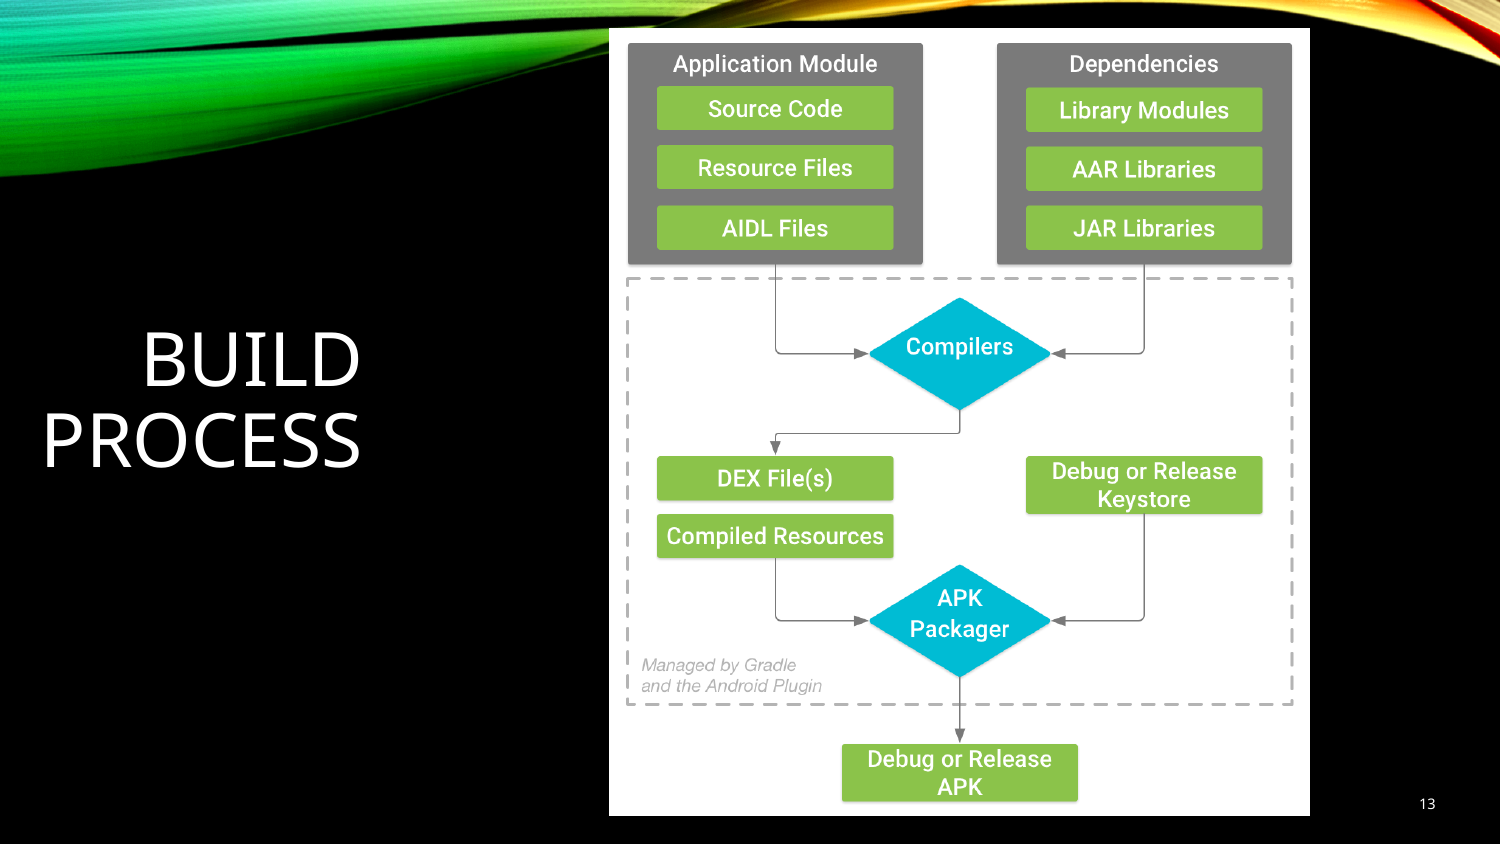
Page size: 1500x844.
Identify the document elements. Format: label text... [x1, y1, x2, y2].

title Build Process [0, 88, 379, 492]
picture [0, 0, 1500, 816]
slide_number 13 [1352, 781, 1451, 827]
